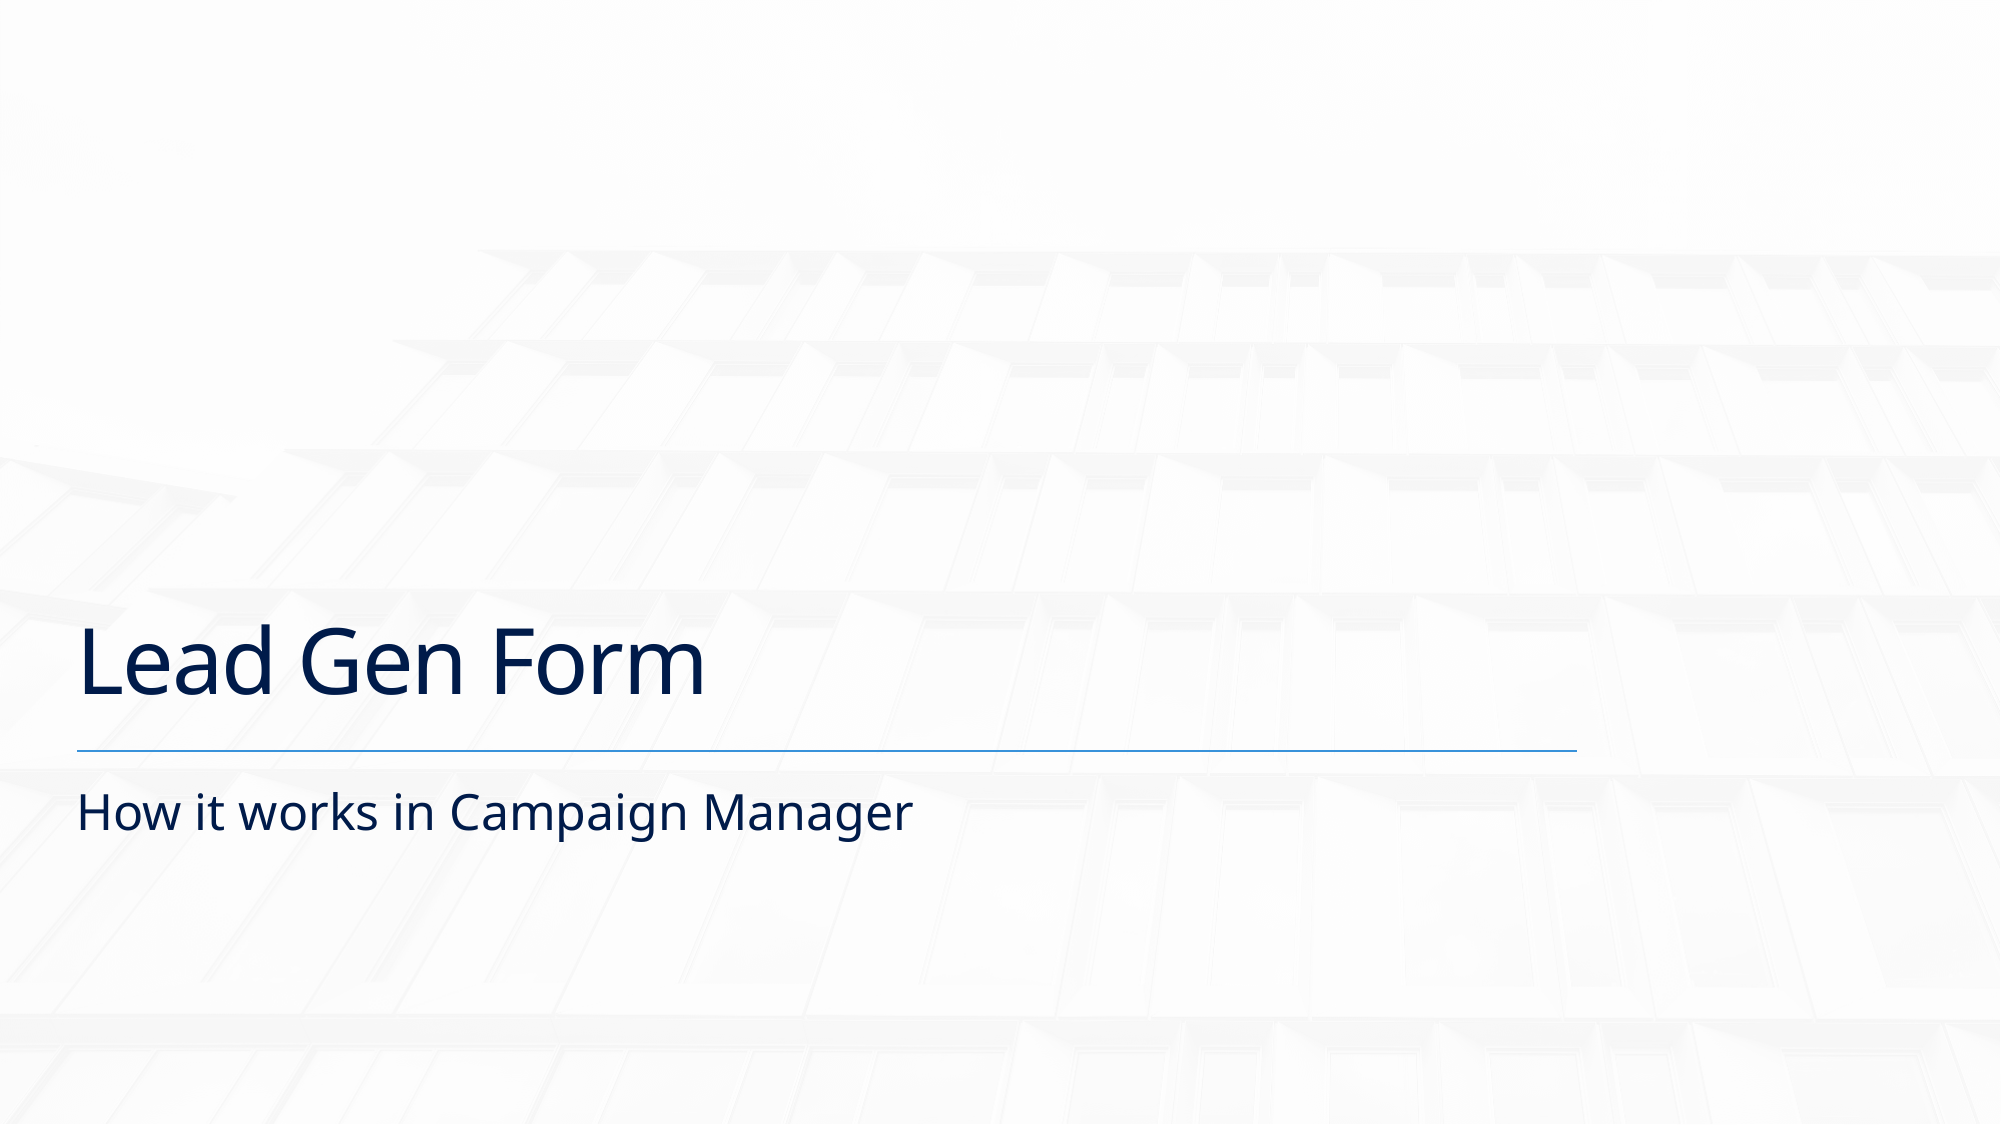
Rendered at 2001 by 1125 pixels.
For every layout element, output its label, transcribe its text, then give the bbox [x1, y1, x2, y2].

subtitle How it works in Campaign Manager [76, 772, 1577, 858]
title Lead Gen Form [76, 337, 1577, 730]
